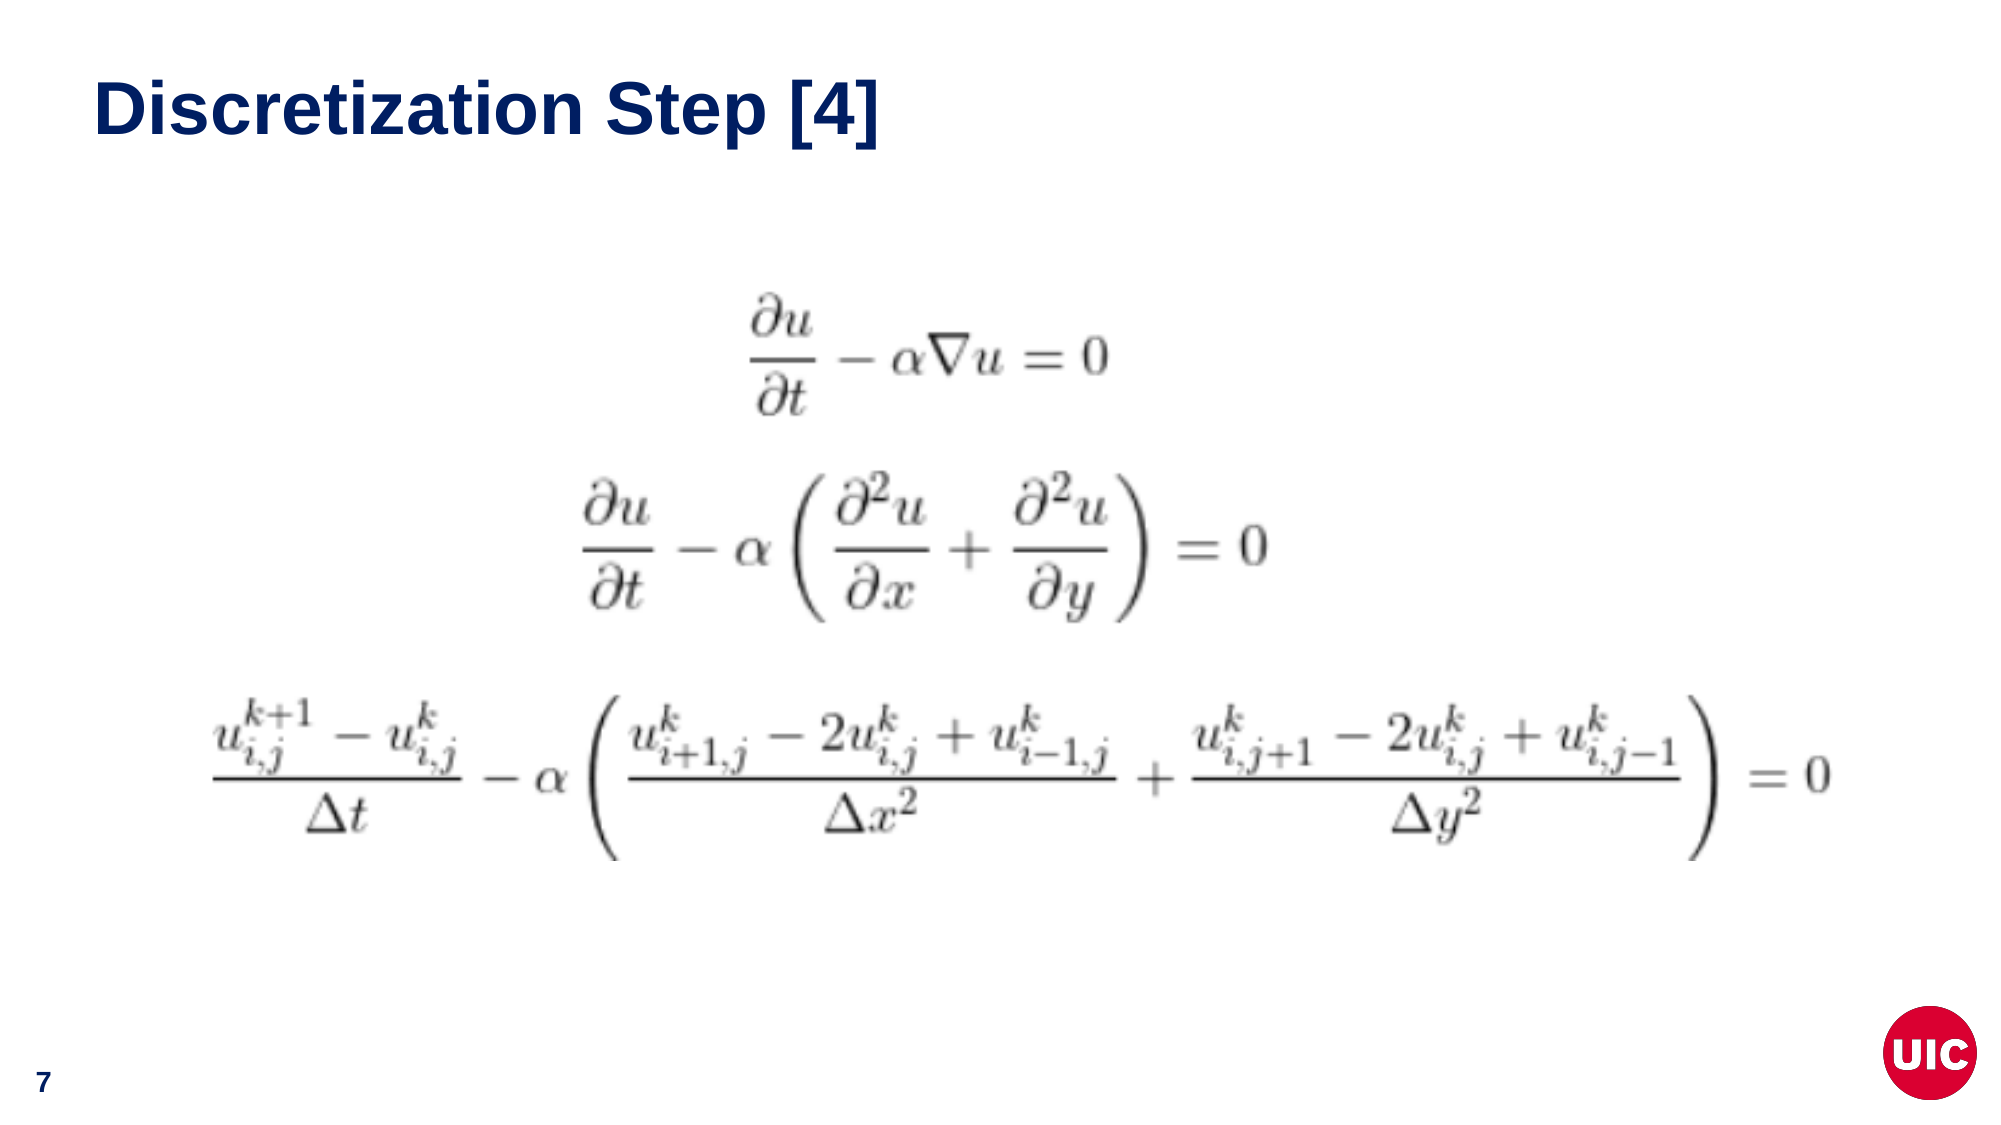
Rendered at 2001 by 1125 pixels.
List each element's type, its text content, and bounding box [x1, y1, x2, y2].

picture [165, 450, 1835, 862]
title Discretization Step [4] [93, 70, 1907, 204]
picture [1880, 1004, 1980, 1102]
picture [723, 260, 1133, 429]
